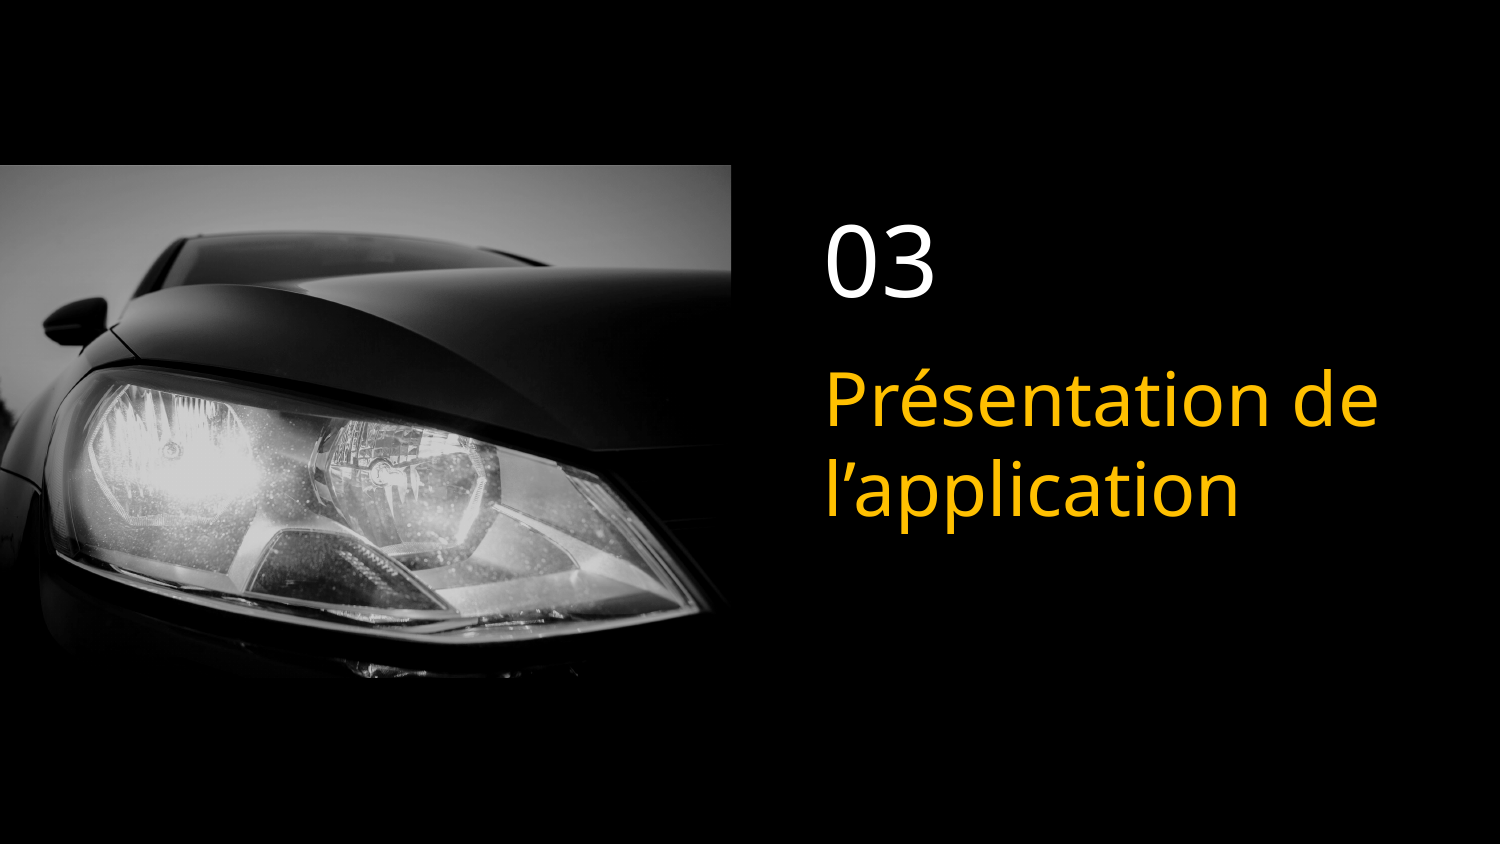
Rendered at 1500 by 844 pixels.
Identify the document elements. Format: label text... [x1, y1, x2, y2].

picture [0, 165, 732, 679]
title 03 [808, 176, 1358, 333]
title Présentation de l’application [808, 372, 1484, 511]
